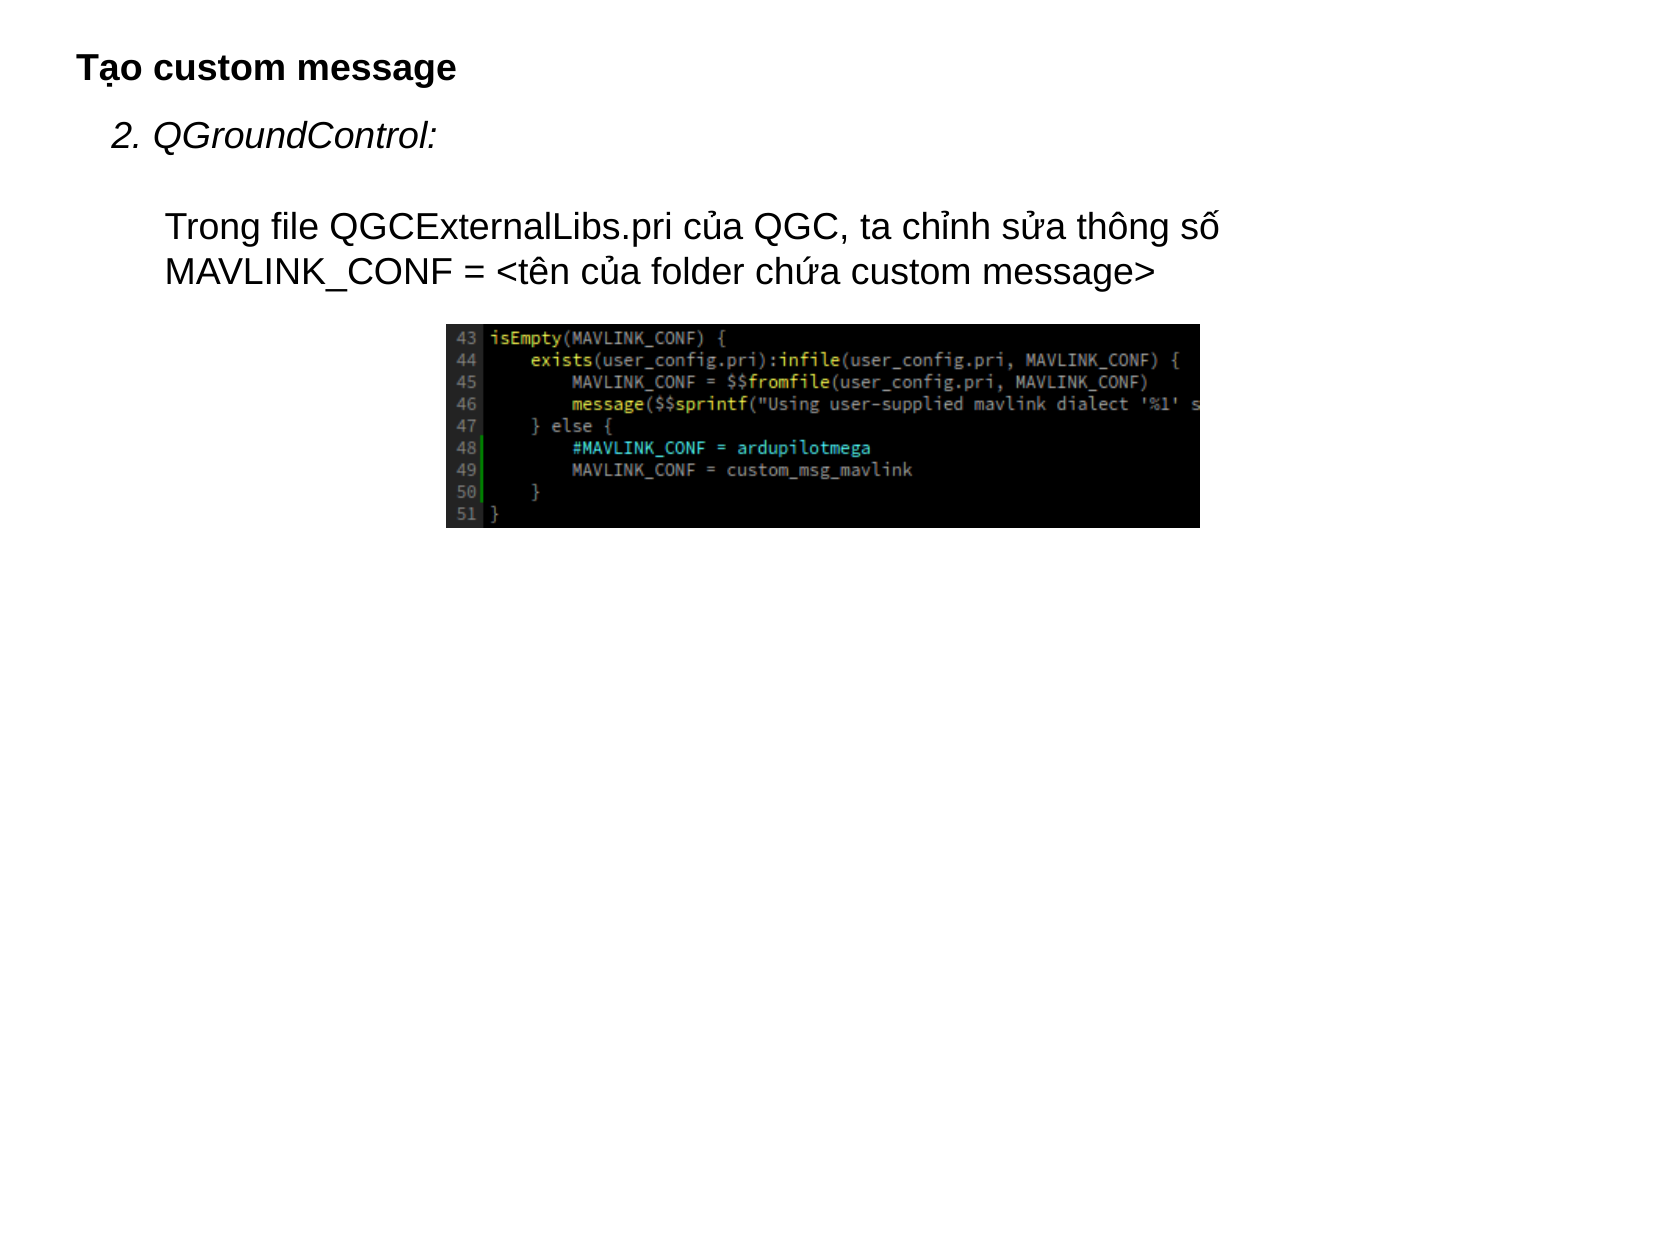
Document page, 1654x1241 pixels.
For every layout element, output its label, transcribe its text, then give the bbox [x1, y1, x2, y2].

picture [446, 324, 1200, 529]
text_box 2. QGroundControl: [96, 103, 453, 164]
text_box Tạo custom message [61, 35, 483, 96]
text_box Trong file QGCExternalLibs.pri của QGC, ta chỉnh sửa thông số MAVLINK_CONF = <tên của folder chứa custom message> [149, 194, 1497, 300]
